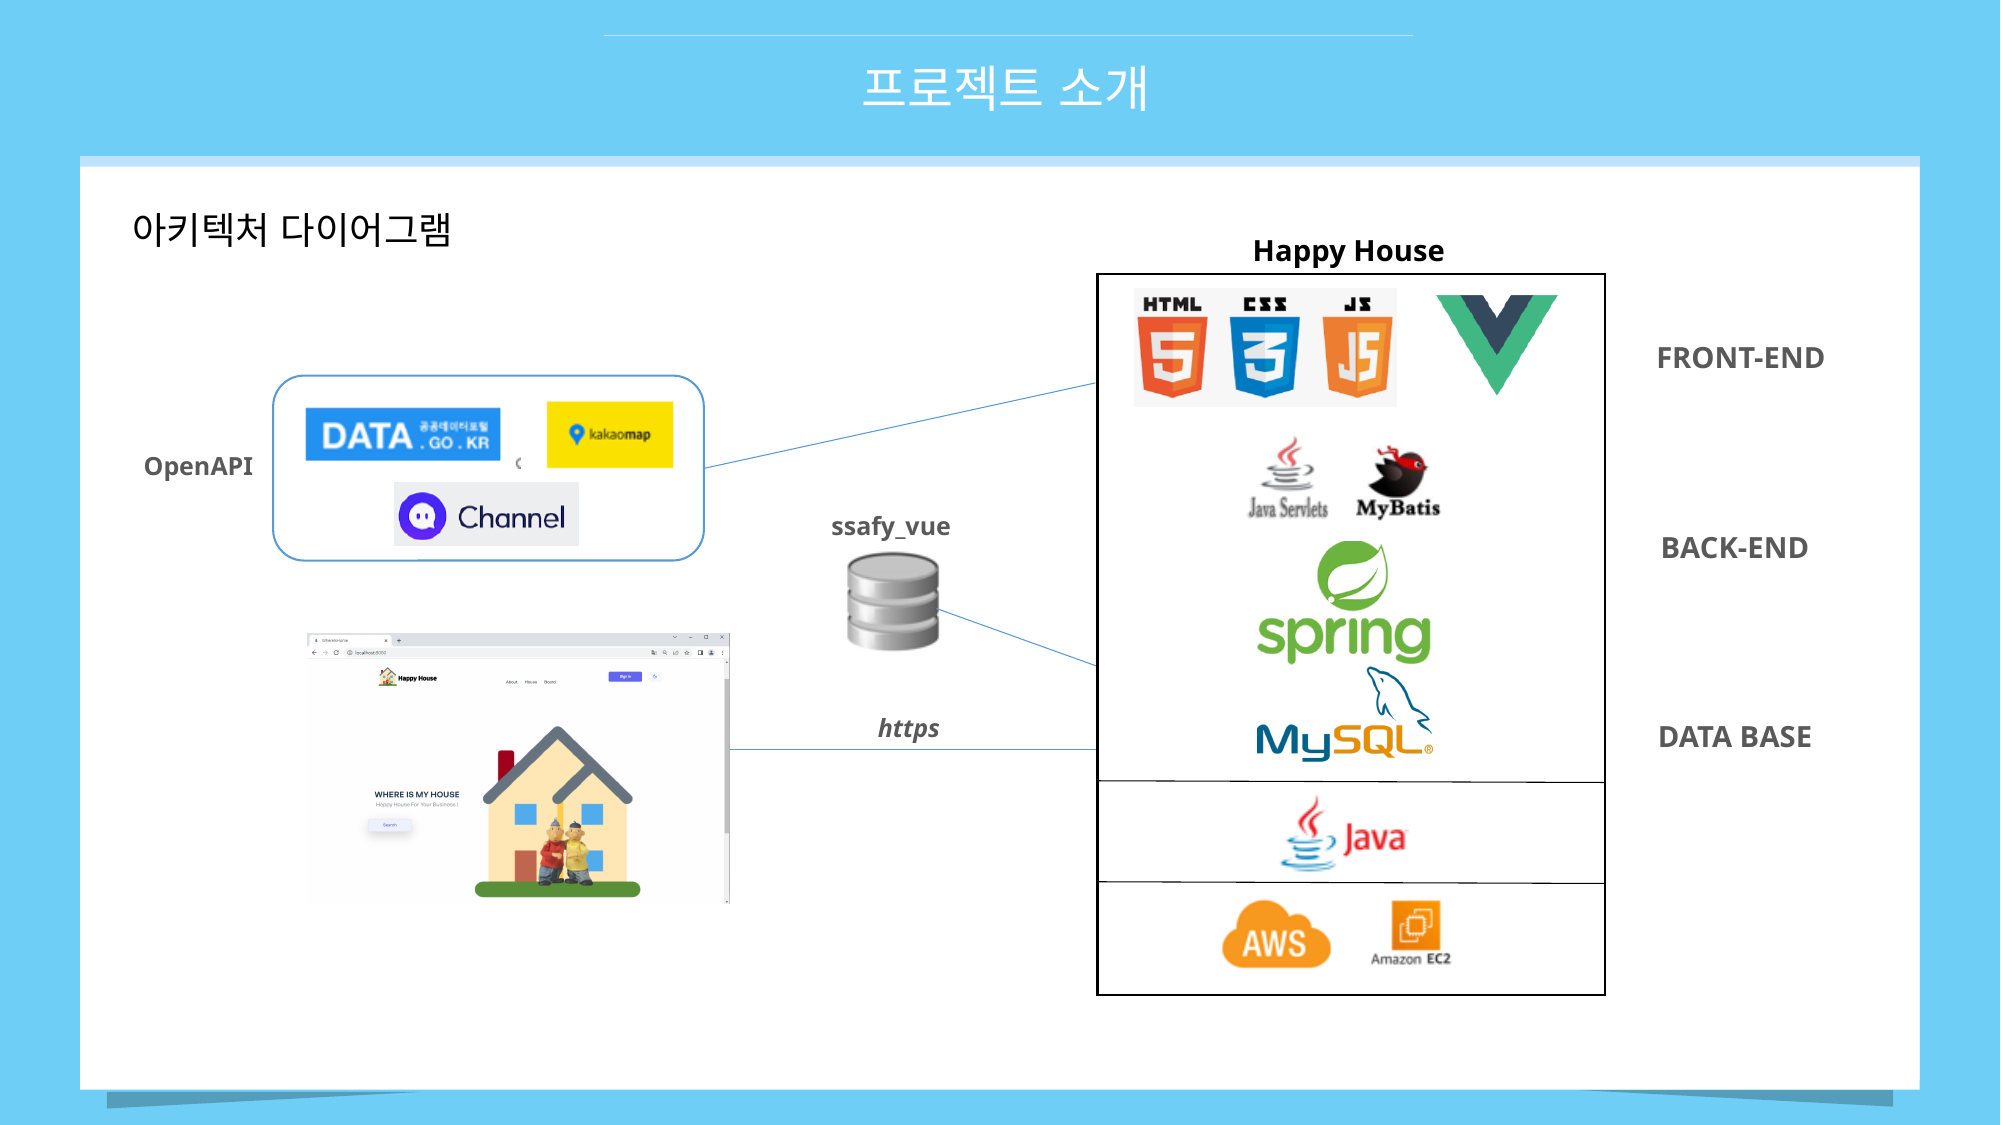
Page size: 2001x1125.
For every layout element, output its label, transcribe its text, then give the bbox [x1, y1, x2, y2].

picture [1196, 893, 1494, 976]
picture [541, 394, 683, 473]
picture [1249, 790, 1439, 880]
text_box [1257, 667, 1434, 762]
picture [1187, 422, 1501, 667]
picture [1134, 288, 1397, 407]
picture [307, 633, 730, 904]
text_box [936, 608, 1097, 667]
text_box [702, 382, 1096, 469]
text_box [1427, 278, 1566, 412]
picture [292, 397, 522, 469]
picture [835, 541, 947, 657]
picture [394, 482, 579, 546]
text_box 프로젝트 소개 [505, 50, 1506, 126]
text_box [80, 166, 1920, 1109]
